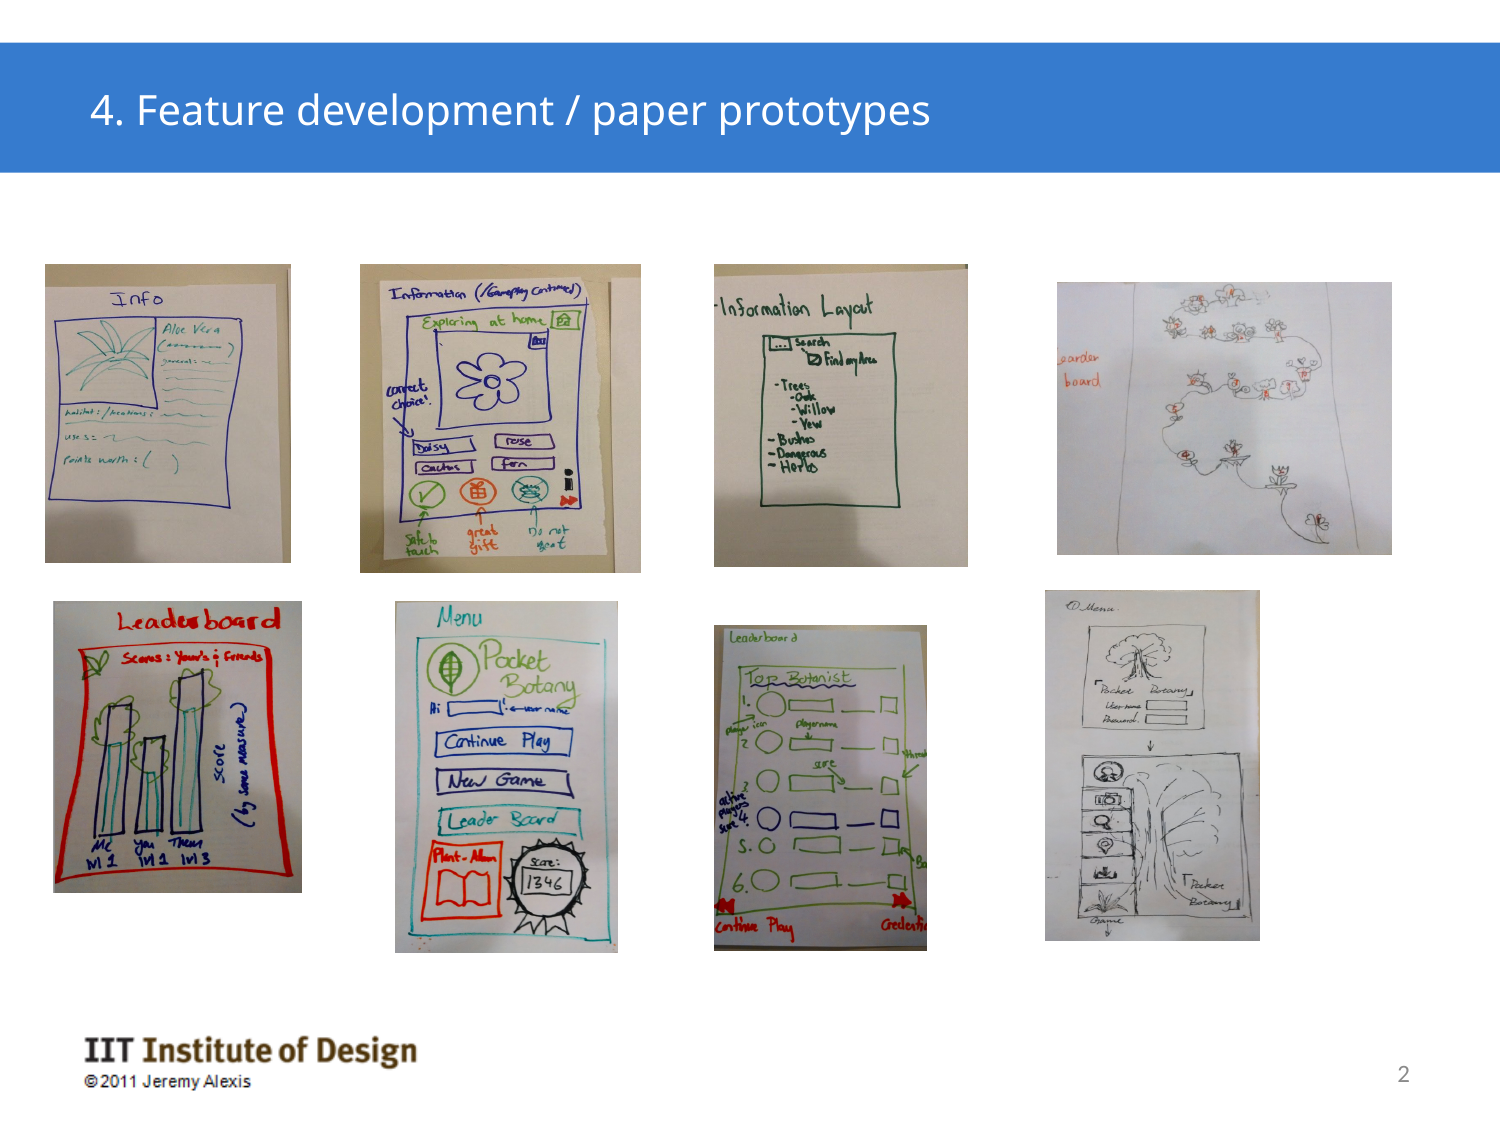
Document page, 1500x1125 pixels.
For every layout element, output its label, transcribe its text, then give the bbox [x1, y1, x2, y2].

picture [714, 625, 927, 951]
picture [74, 1011, 435, 1106]
picture [1056, 282, 1393, 555]
picture [44, 264, 291, 563]
picture [395, 601, 618, 953]
picture [1045, 589, 1260, 941]
slide_number 2 [1074, 1042, 1425, 1103]
picture [714, 264, 968, 567]
title 4. Feature development / paper prototypes [75, 45, 1425, 173]
picture [52, 601, 302, 893]
picture [359, 264, 641, 573]
